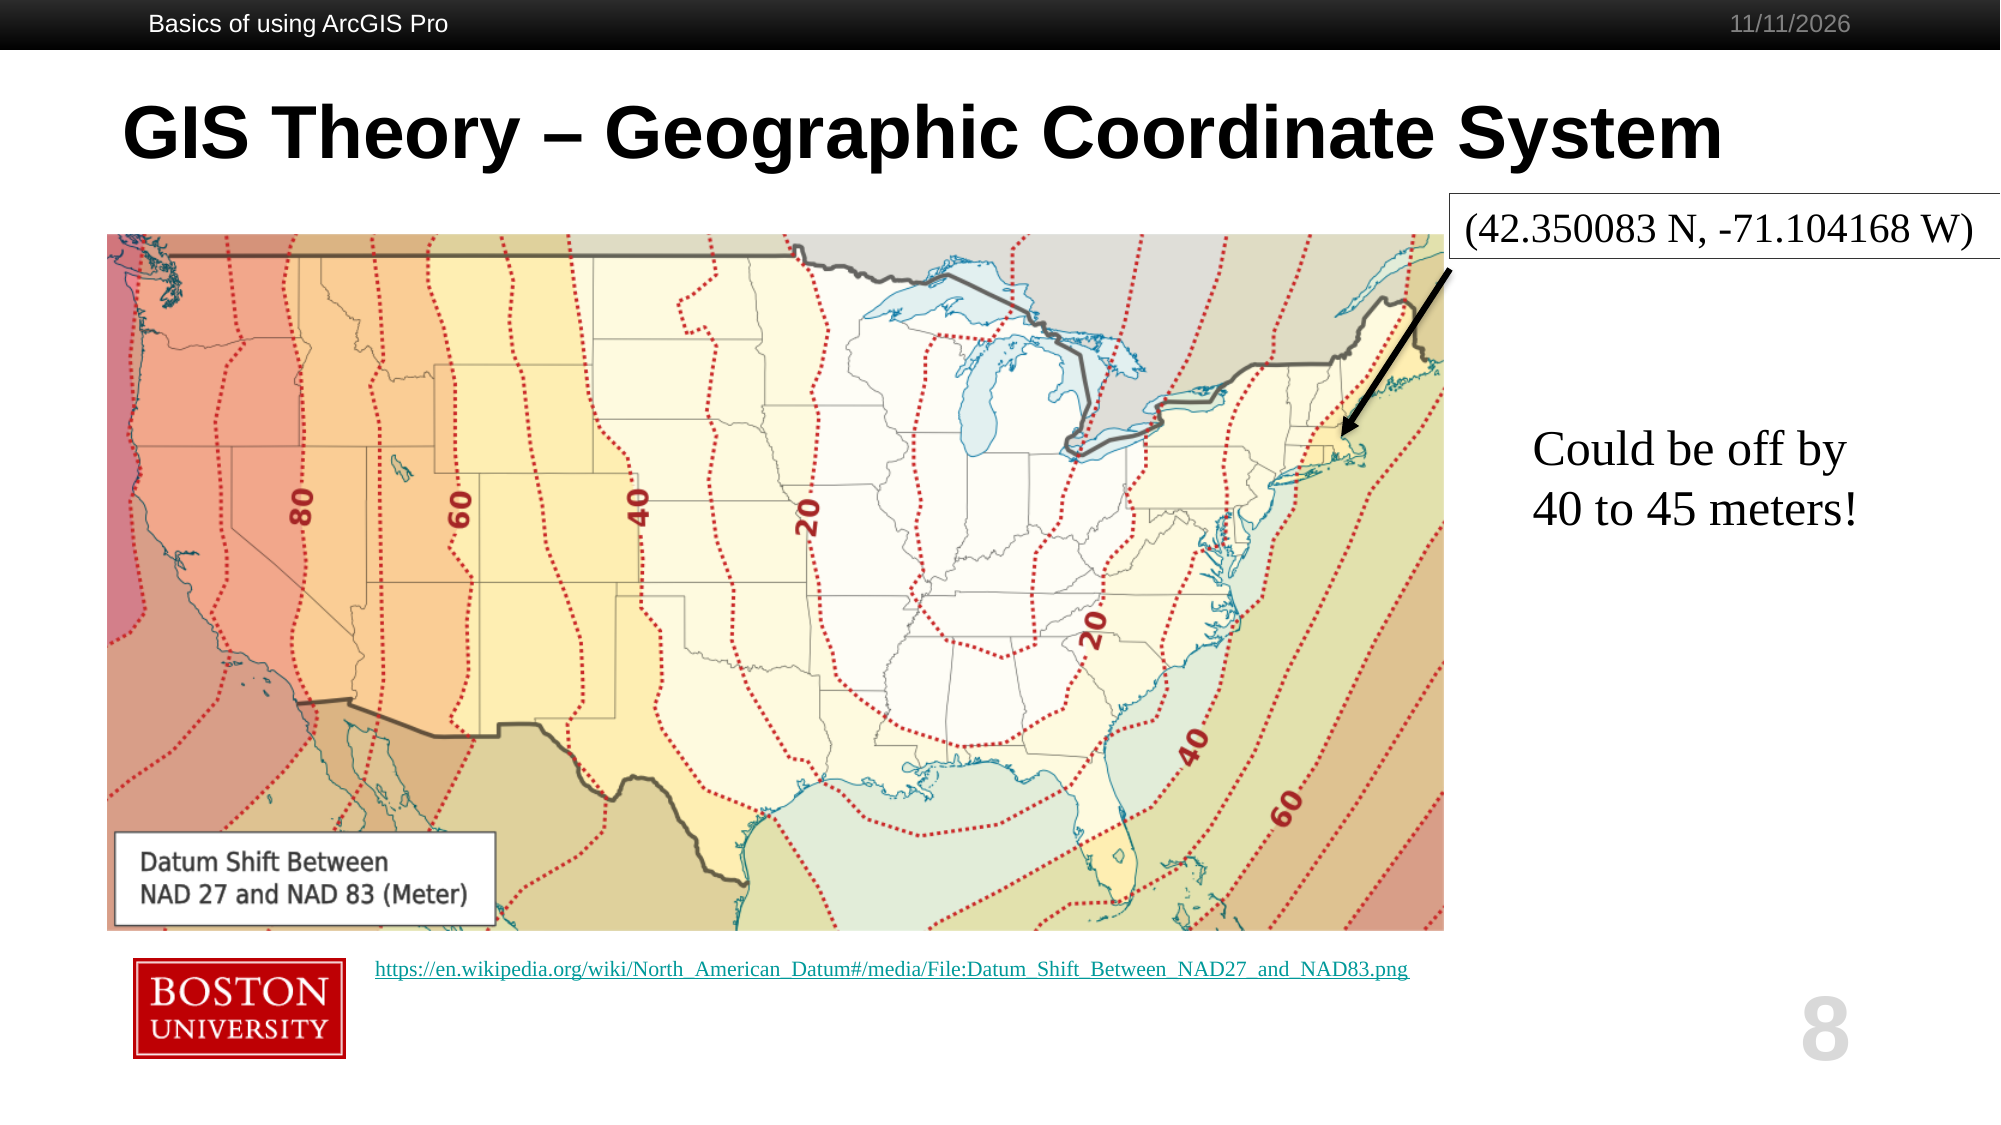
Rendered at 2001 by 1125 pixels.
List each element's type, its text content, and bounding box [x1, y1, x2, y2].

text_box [1340, 268, 1451, 437]
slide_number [1449, 0, 1867, 51]
text_box Could be off by 40 to 45 meters! [1518, 407, 1922, 543]
text_box https://en.wikipedia.org/wiki/North_American_Datum#/media/File:Datum_Shift_Between_NAD27_and_NAD83.png [360, 946, 1720, 988]
footer Basics of using ArcGIS Pro [133, 0, 1251, 51]
text_box (42.350083 N, -71.104168 W) [1449, 193, 2000, 259]
slide_number 8 [1549, 968, 1867, 1082]
picture [133, 958, 346, 1059]
text_box GIS Theory – Geographic Coordinate System [107, 76, 1841, 189]
picture [106, 234, 1444, 931]
